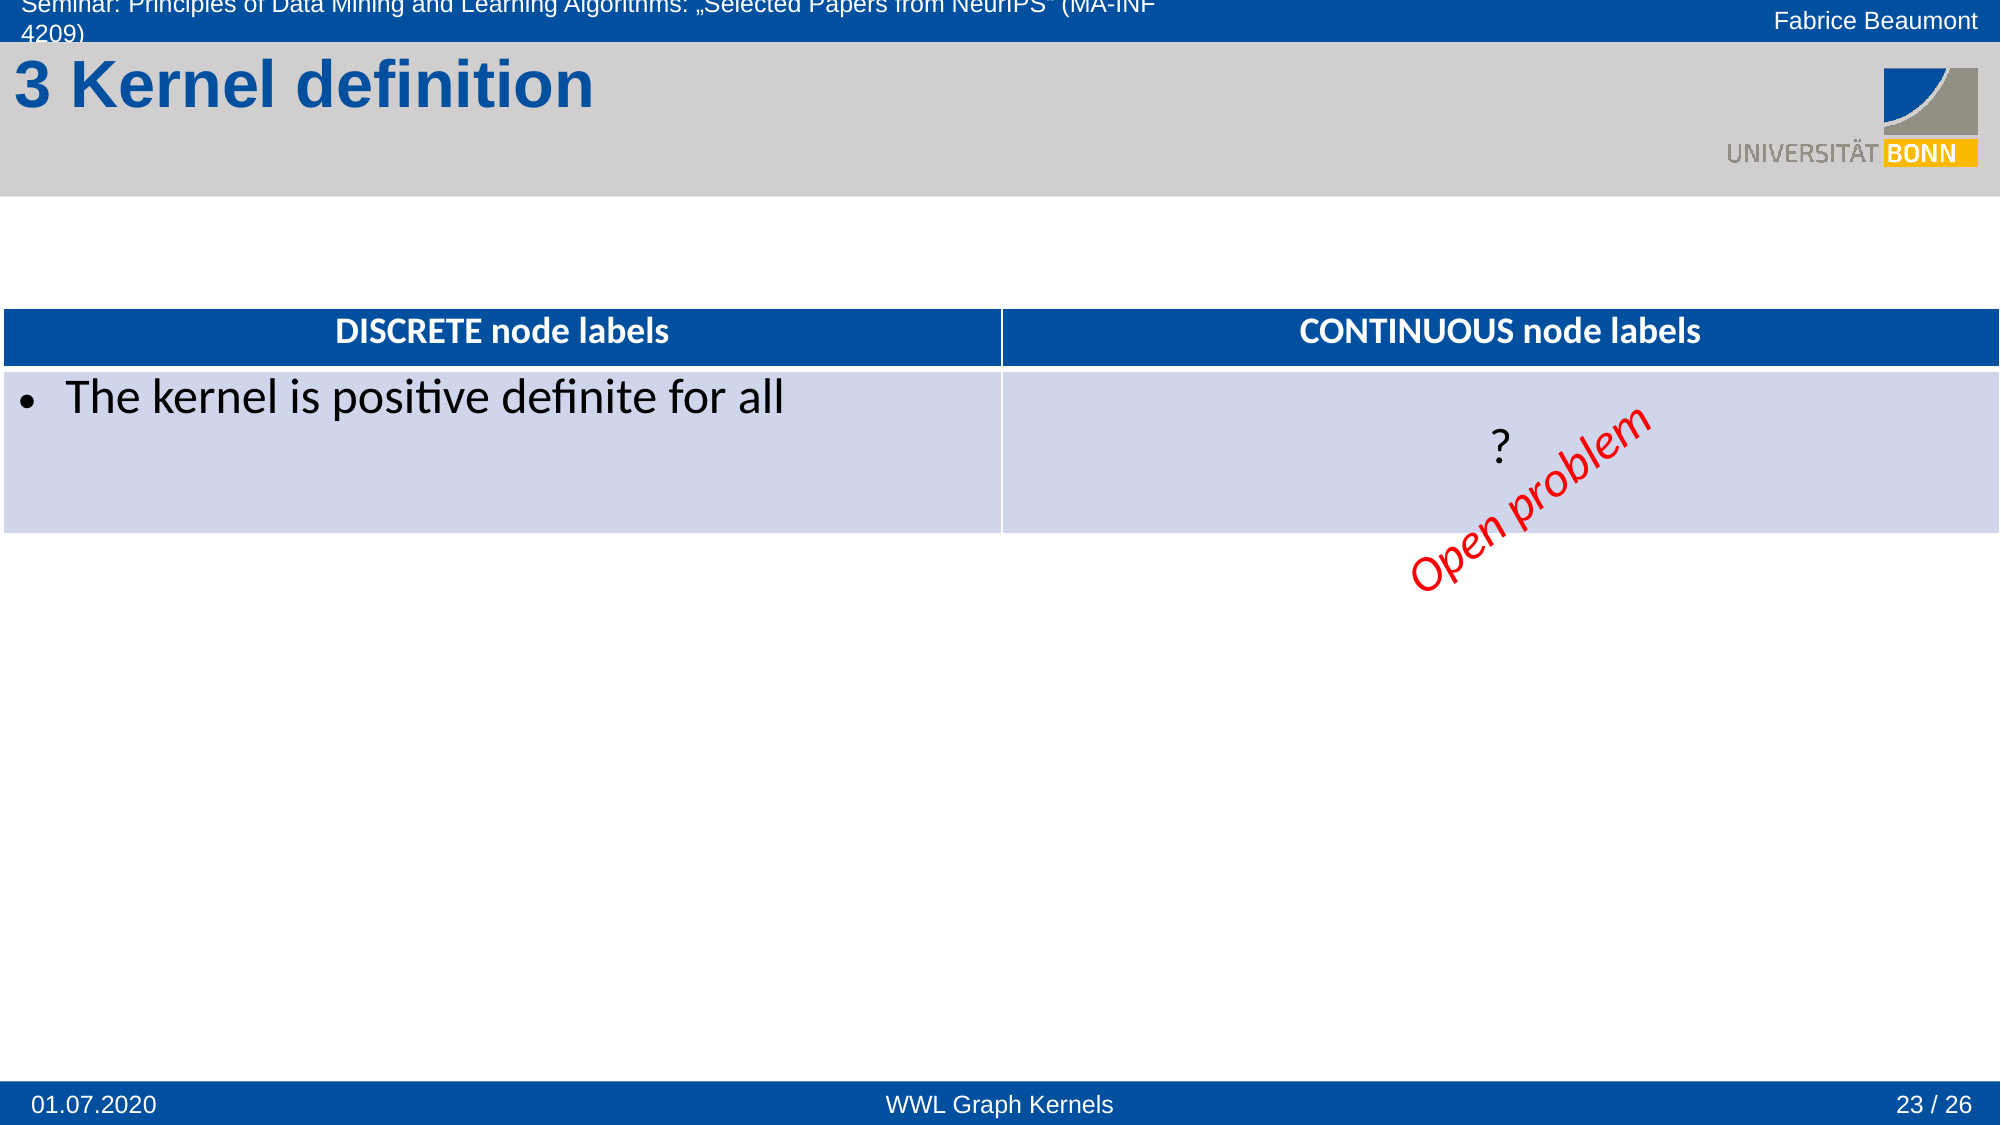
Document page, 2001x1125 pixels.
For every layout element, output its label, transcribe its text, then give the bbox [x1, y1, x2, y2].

text_box Open problem [1377, 354, 1700, 621]
text_box 23 / 26 [1850, 1081, 1988, 1125]
picture [1724, 44, 1978, 187]
list 3 Kernel definition [0, 42, 1725, 122]
